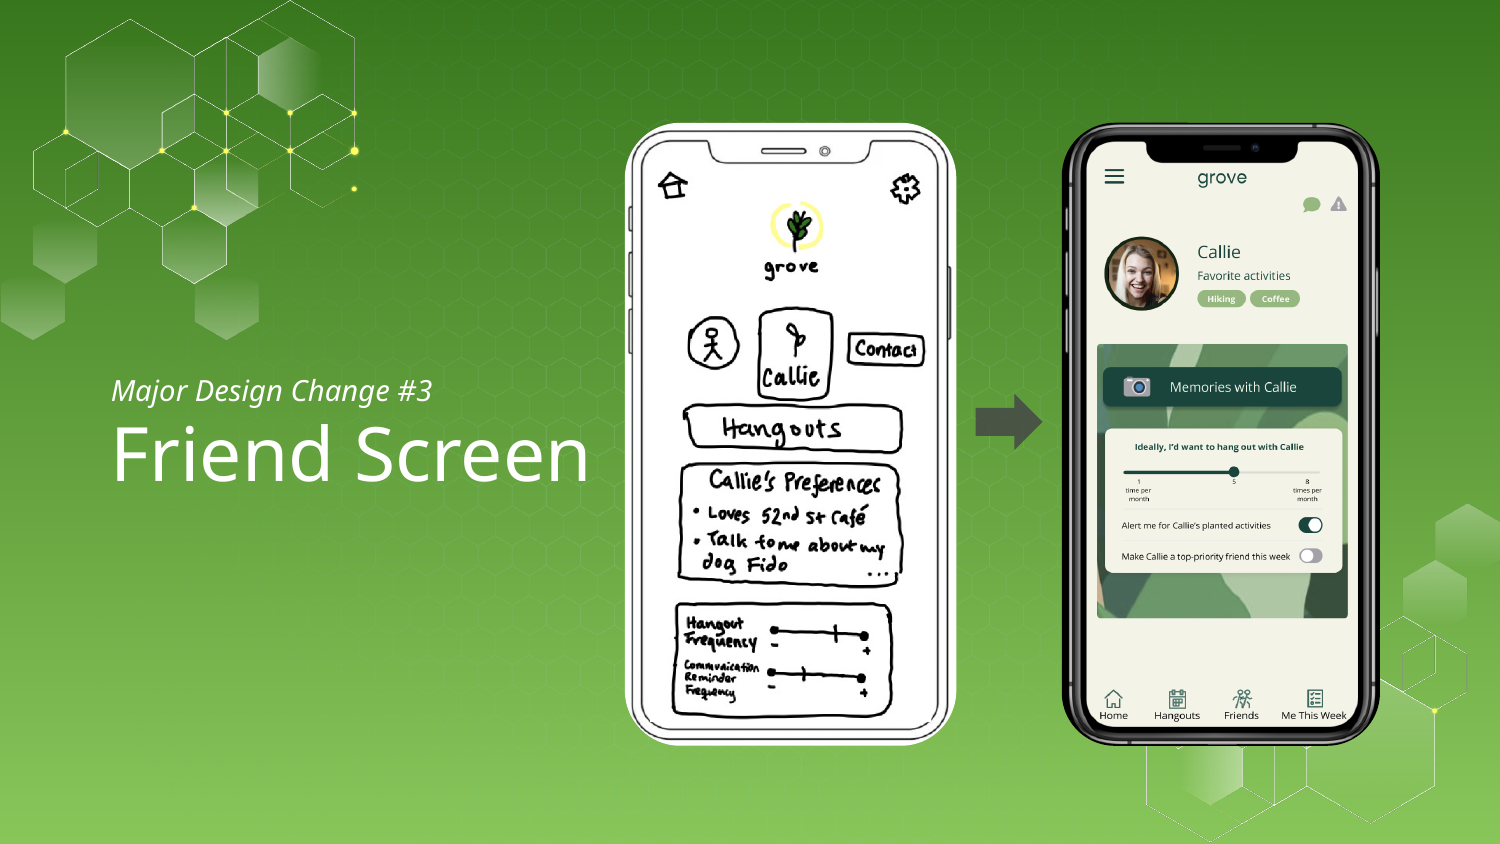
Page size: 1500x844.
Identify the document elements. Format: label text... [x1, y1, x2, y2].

picture [0, 0, 1500, 844]
title Major Design Change #3 Friend Screen [95, 361, 619, 508]
text_box [975, 393, 1043, 451]
